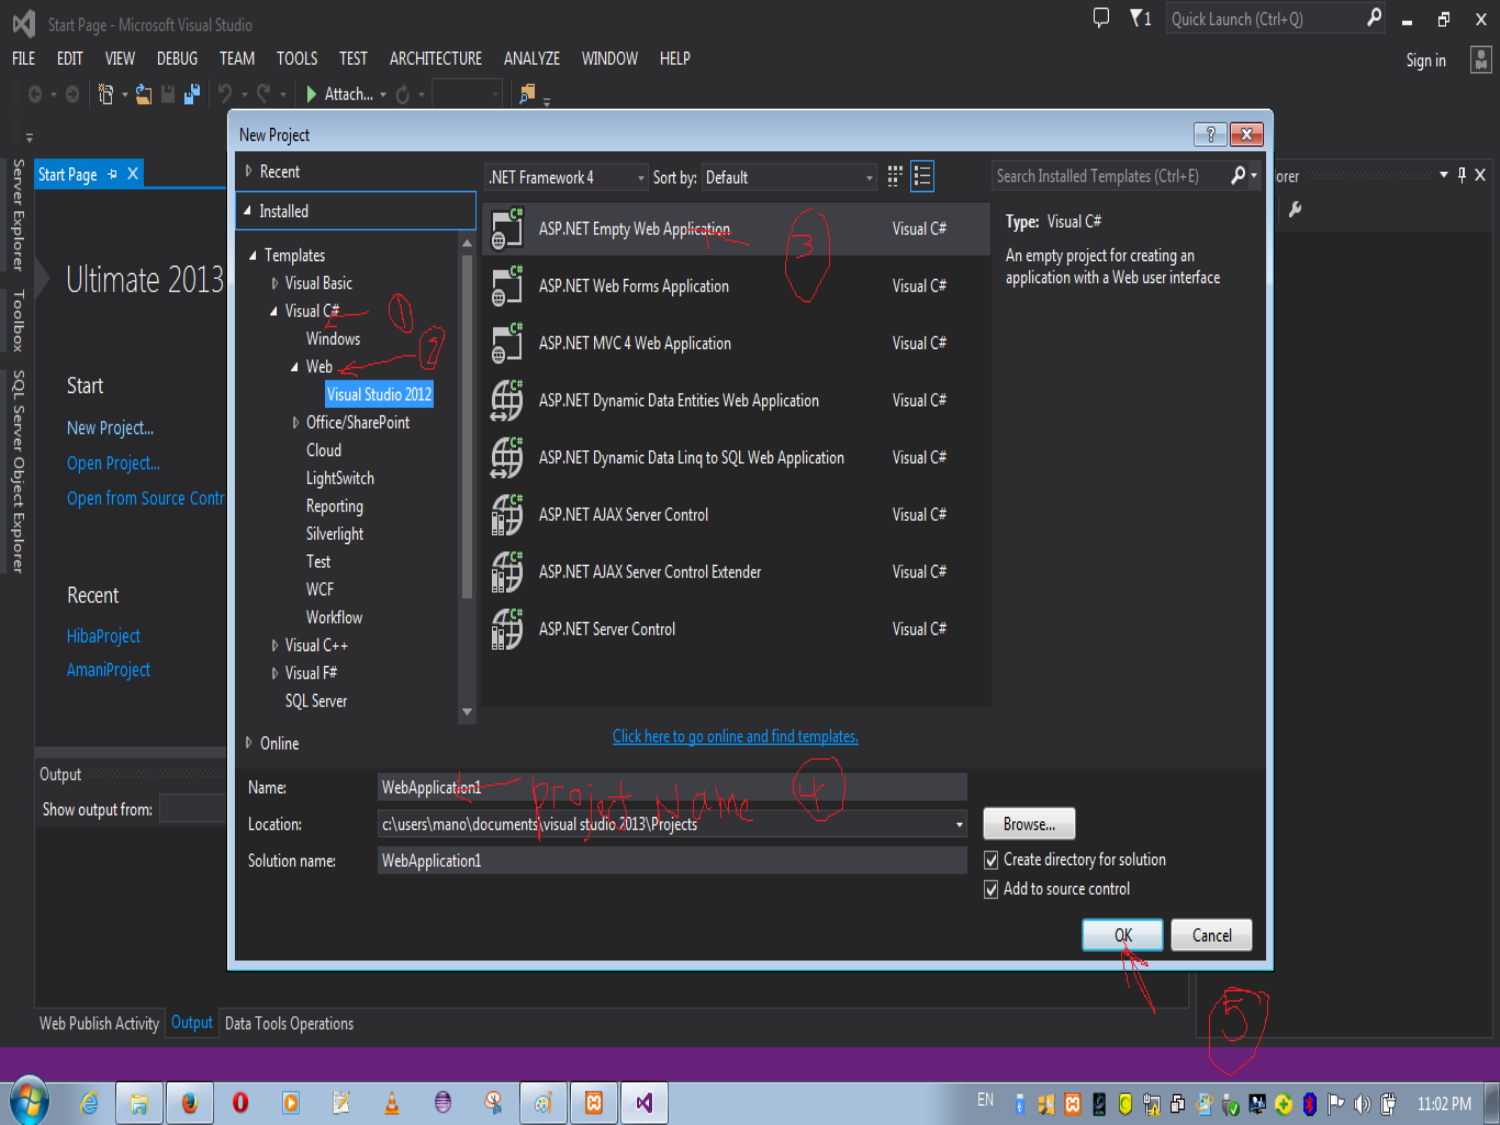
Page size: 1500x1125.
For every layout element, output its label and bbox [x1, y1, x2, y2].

list [0, 0, 1500, 1125]
